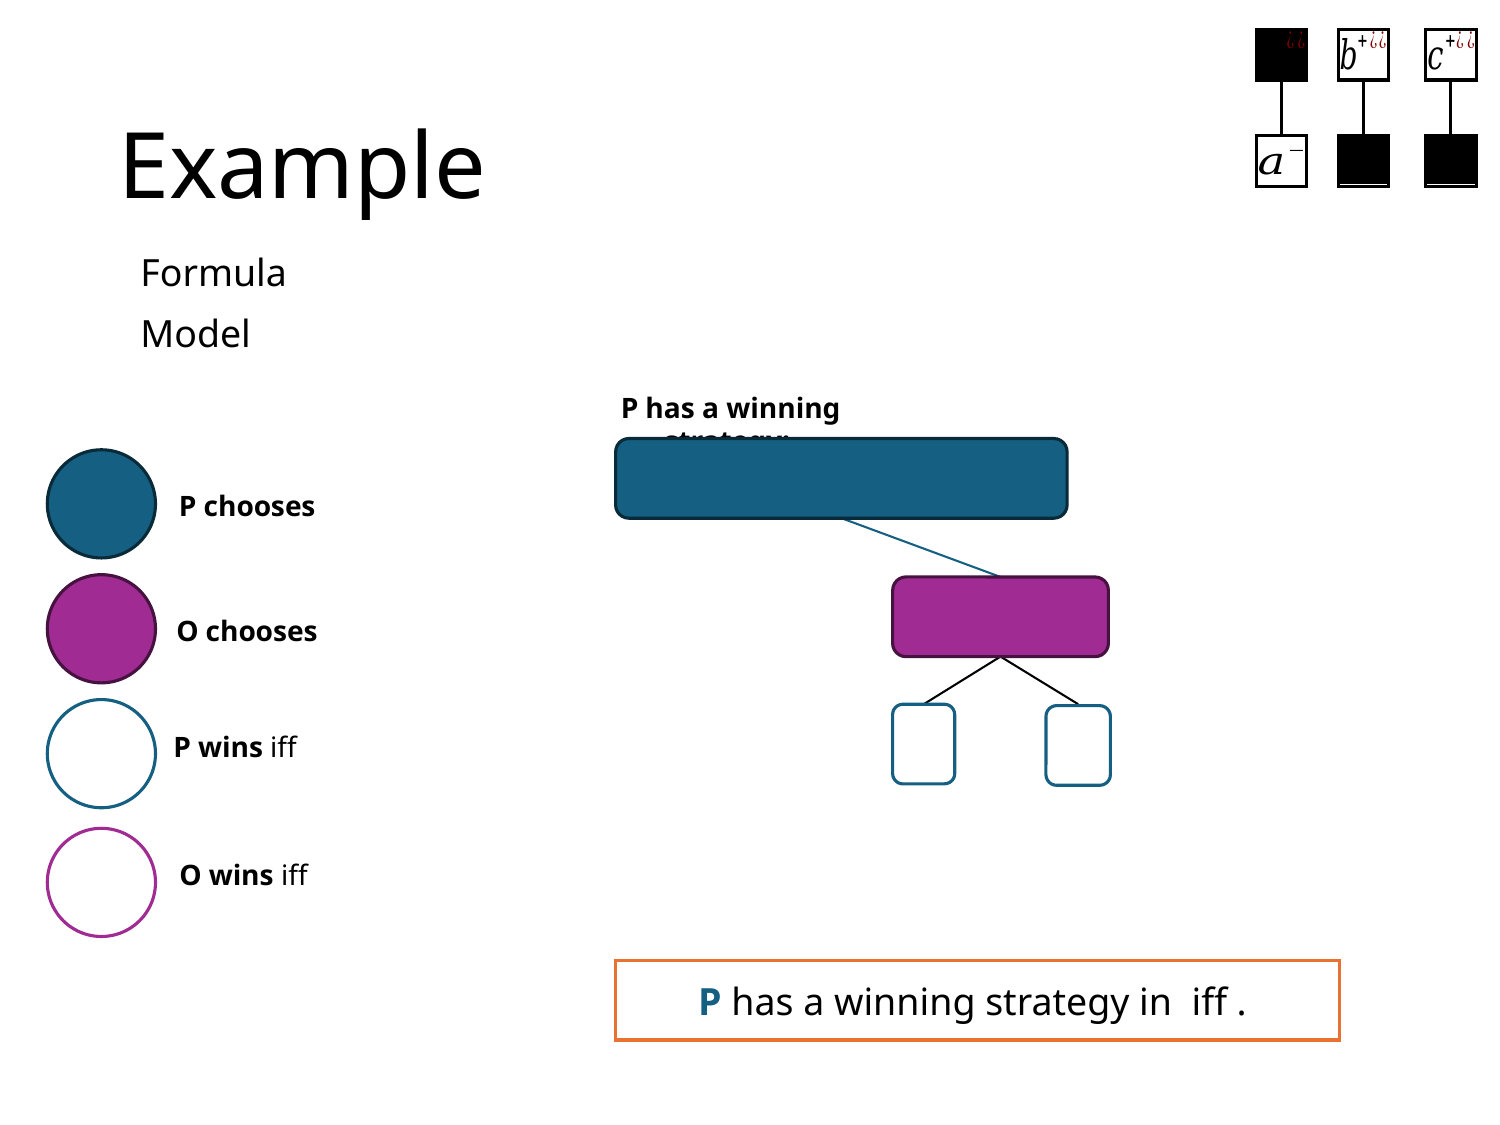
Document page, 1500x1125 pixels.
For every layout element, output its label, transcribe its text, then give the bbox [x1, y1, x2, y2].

text_box P has a winning strategy: [546, 382, 916, 465]
text_box P chooses [161, 481, 333, 530]
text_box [999, 656, 1079, 705]
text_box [840, 517, 1001, 578]
title Example [103, 59, 1397, 278]
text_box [923, 656, 999, 705]
text_box O chooses [161, 606, 333, 655]
